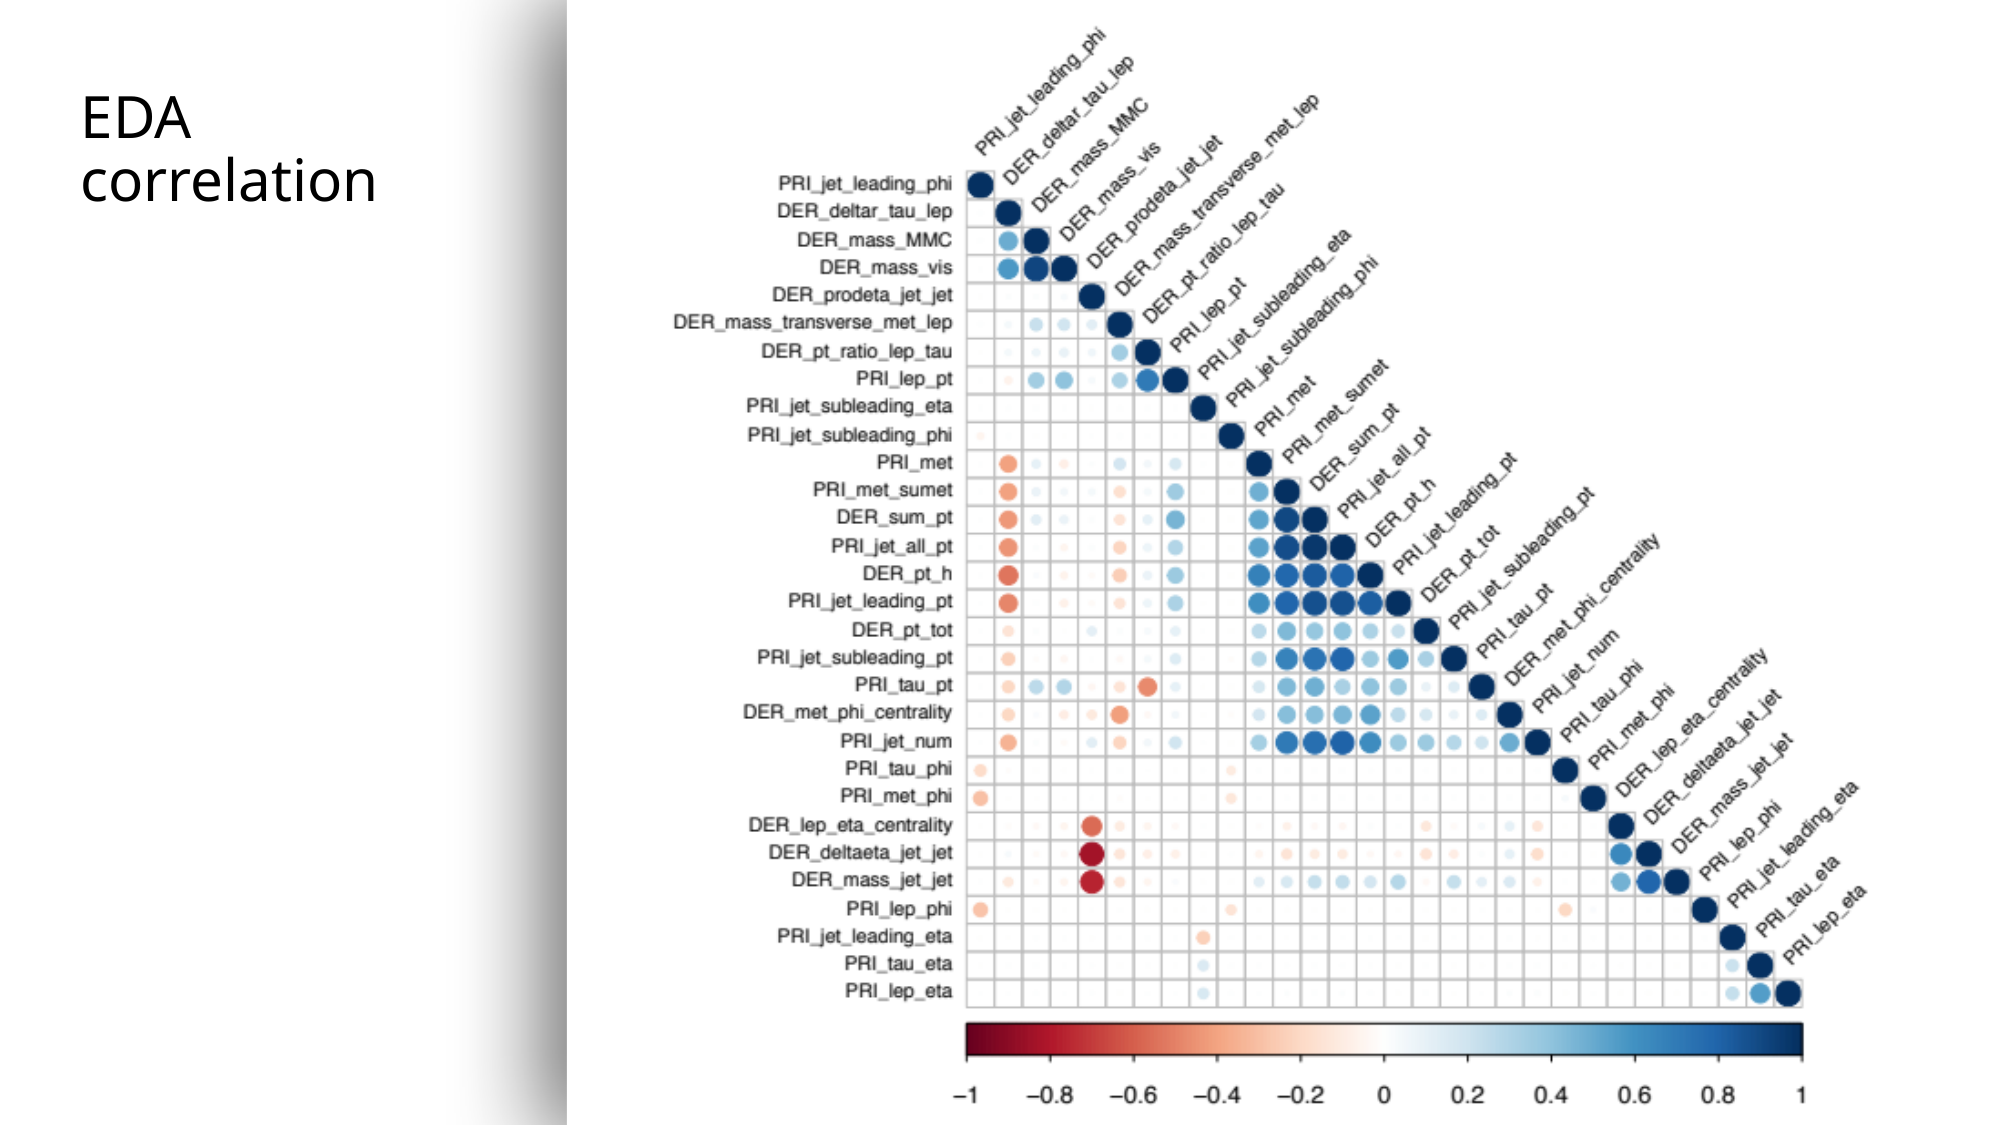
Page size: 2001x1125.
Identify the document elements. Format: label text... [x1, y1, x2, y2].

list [566, 0, 2000, 1125]
title EDA correlation [65, 32, 475, 271]
